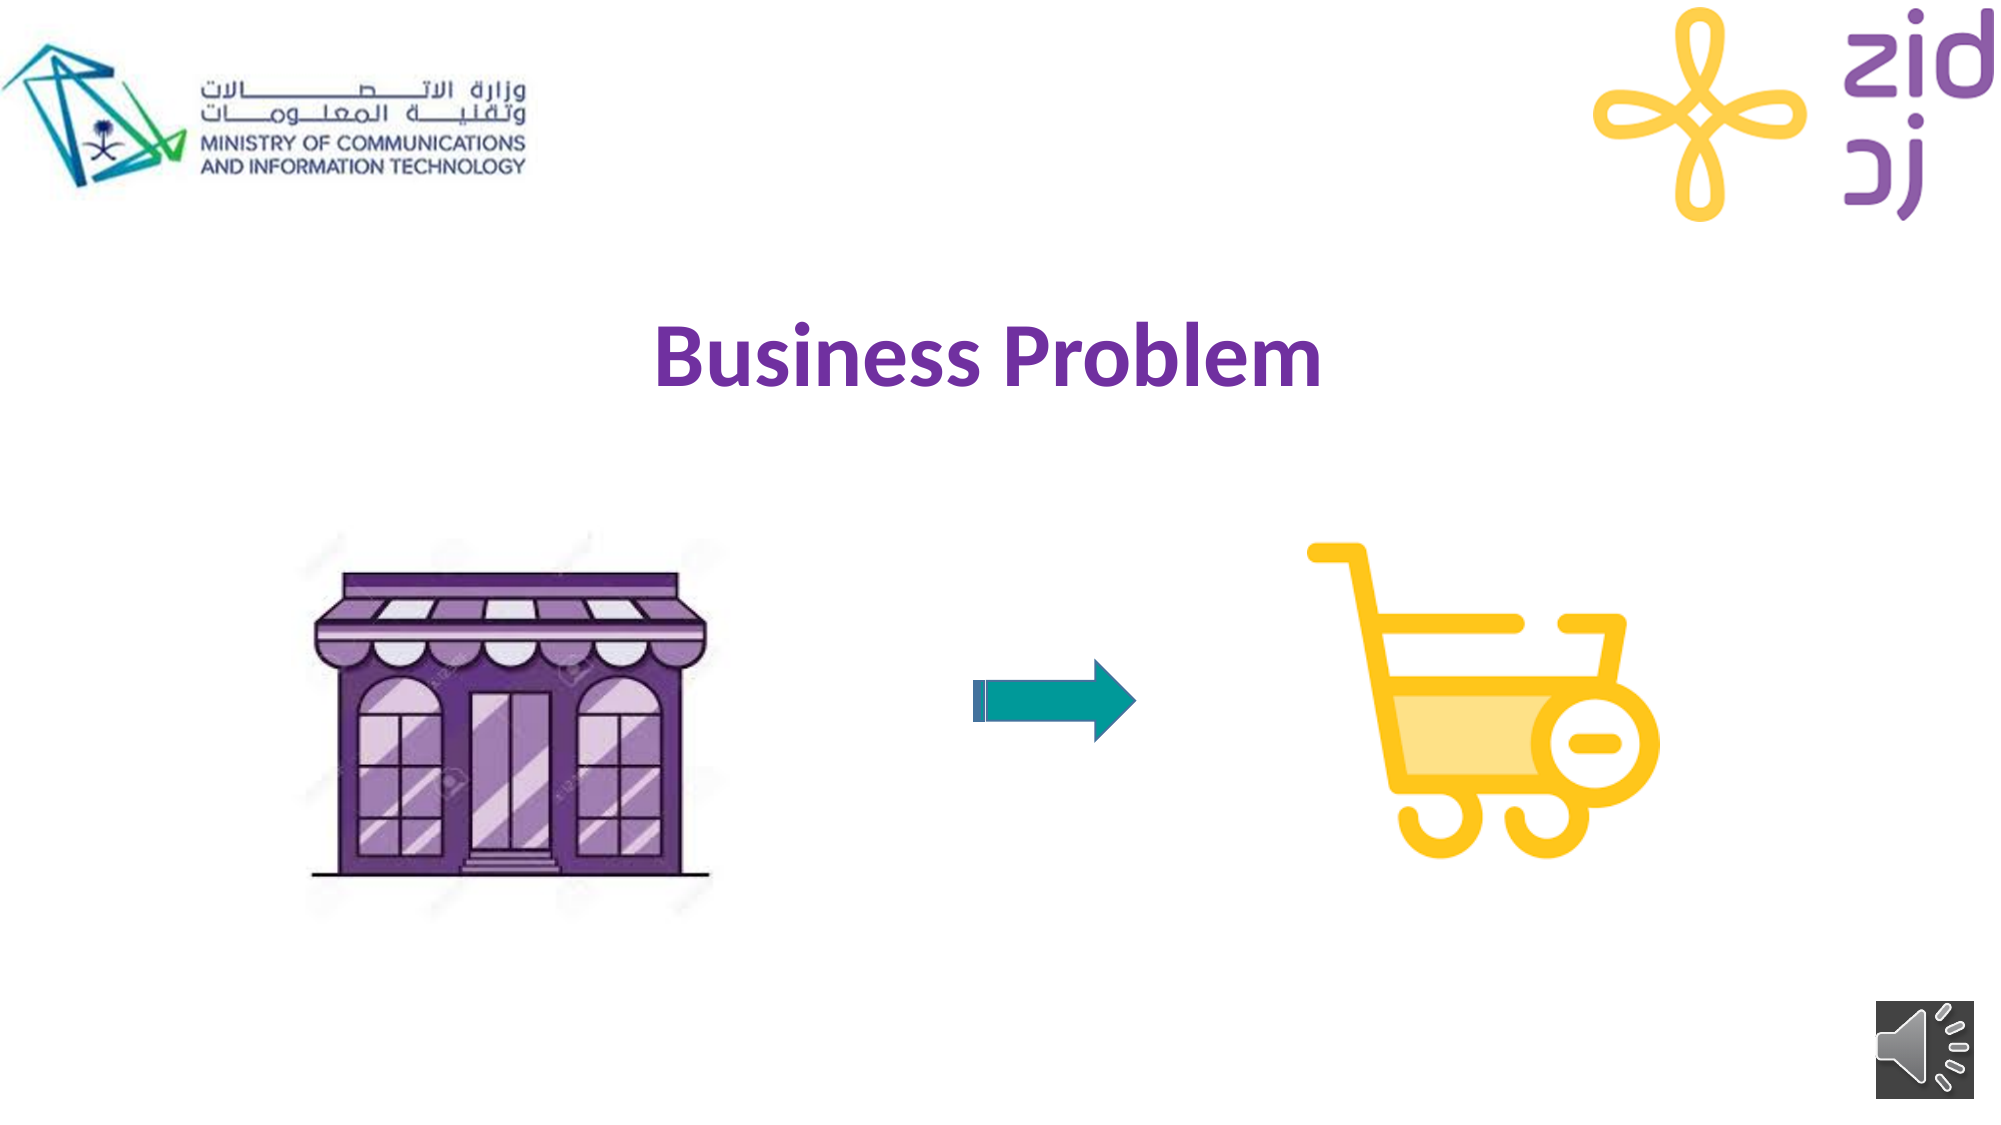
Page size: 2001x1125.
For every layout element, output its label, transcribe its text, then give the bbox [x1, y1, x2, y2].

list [290, 524, 731, 925]
picture [1593, 7, 1994, 222]
picture [1874, 999, 1975, 1100]
picture [0, 0, 539, 230]
text_box [973, 658, 1137, 743]
picture [1307, 525, 1660, 877]
title Business Problem [137, 270, 1863, 444]
